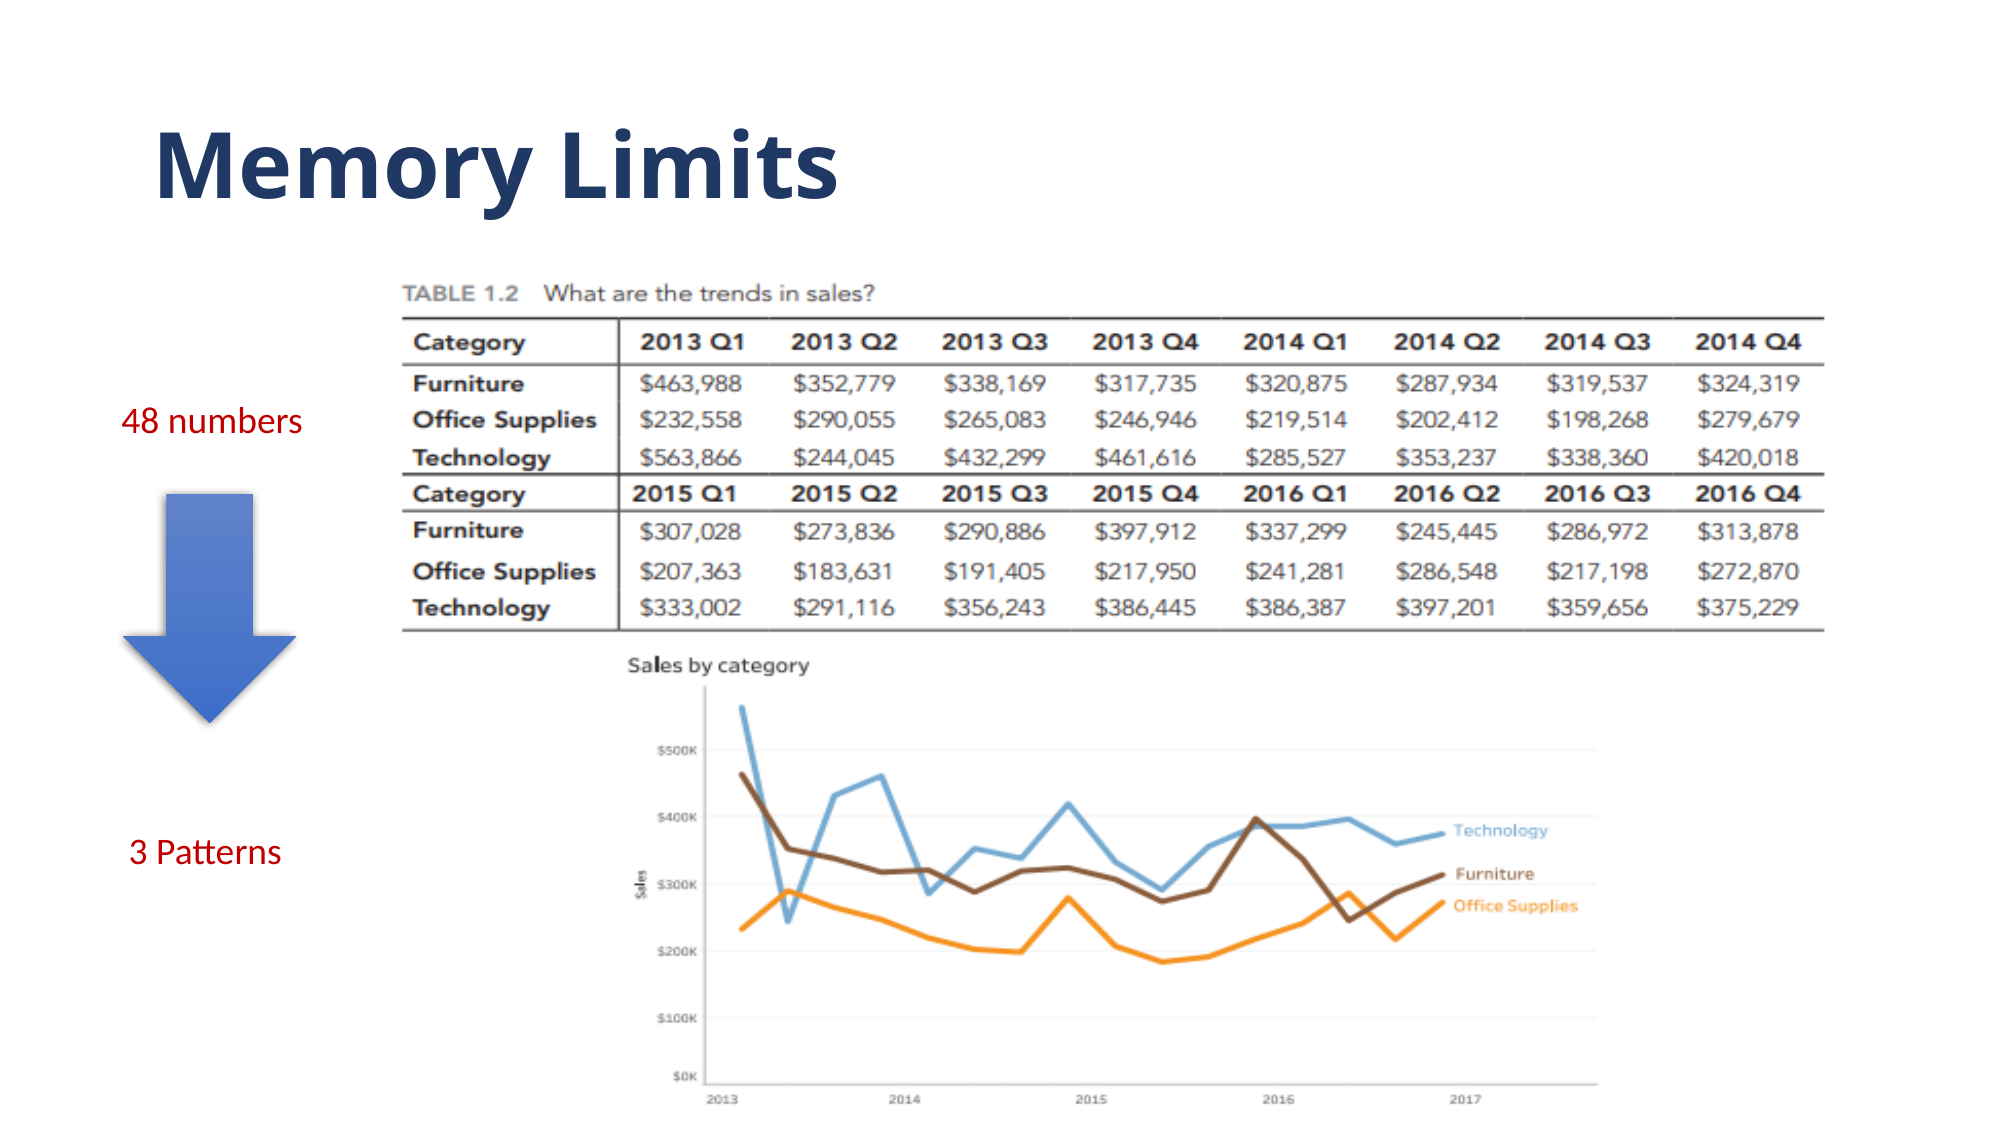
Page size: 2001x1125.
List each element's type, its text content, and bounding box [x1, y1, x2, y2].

title Memory Limits [137, 59, 1863, 278]
picture [312, 244, 1919, 1119]
text_box [123, 494, 297, 723]
text_box 3 Patterns [113, 819, 312, 880]
text_box 48 numbers [106, 388, 312, 449]
